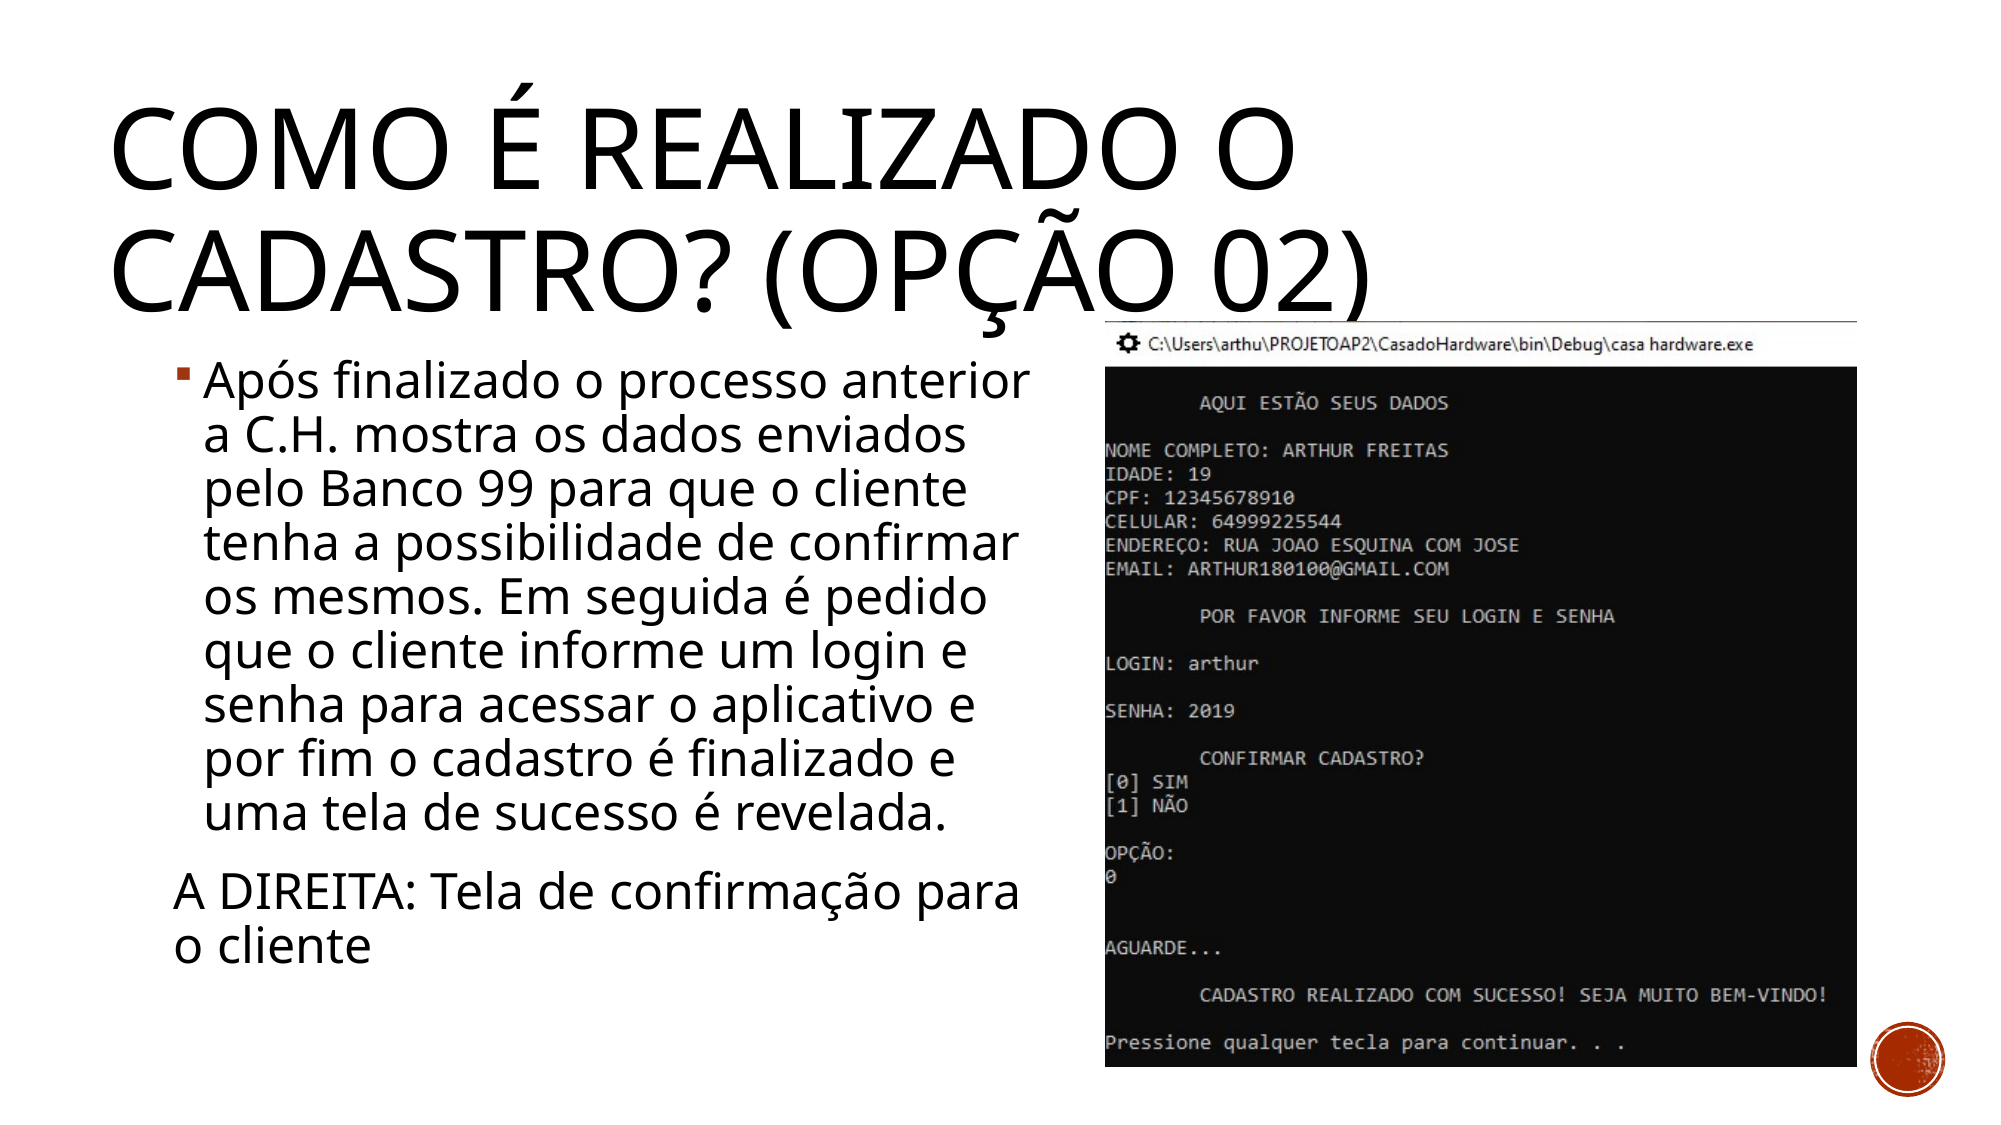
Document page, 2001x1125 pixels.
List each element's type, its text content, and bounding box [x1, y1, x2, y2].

picture [1105, 321, 1857, 1067]
list Após finalizado o processo anterior a C.H. mostra os dados enviados pelo Banco 99 para que o cliente tenha a possibilidade de confirmar os mesmos. Em seguida é pedido que o cliente informe um login e senha para acessar o aplicativo e por fim o cadastro é finalizado e uma tela de sucesso é revelada. A DIREITA: Tela de confirmação para o cliente [158, 348, 1056, 1015]
title COMO É REALIZADO o CADASTRO? (OPÇÃO 02) [92, 79, 1909, 349]
